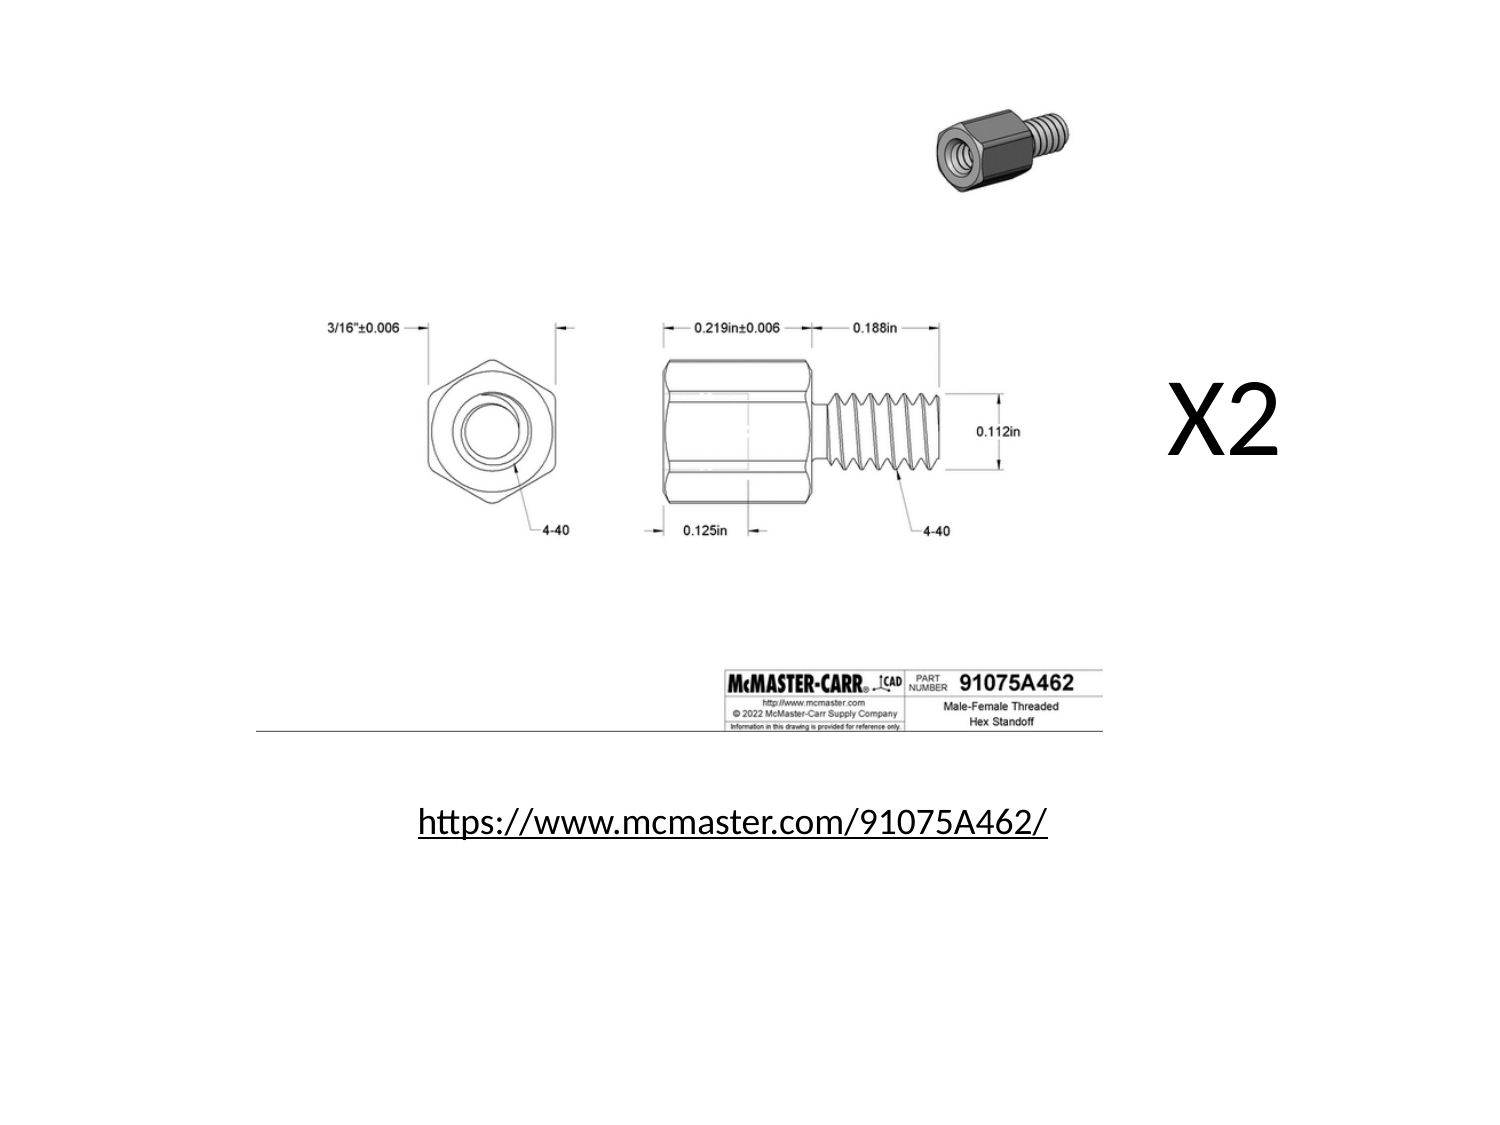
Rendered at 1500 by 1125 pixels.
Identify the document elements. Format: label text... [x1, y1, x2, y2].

text_box https://www.mcmaster.com/91075A462/ [402, 789, 1153, 849]
text_box X2 [1152, 335, 1373, 486]
picture [256, 83, 1103, 732]
